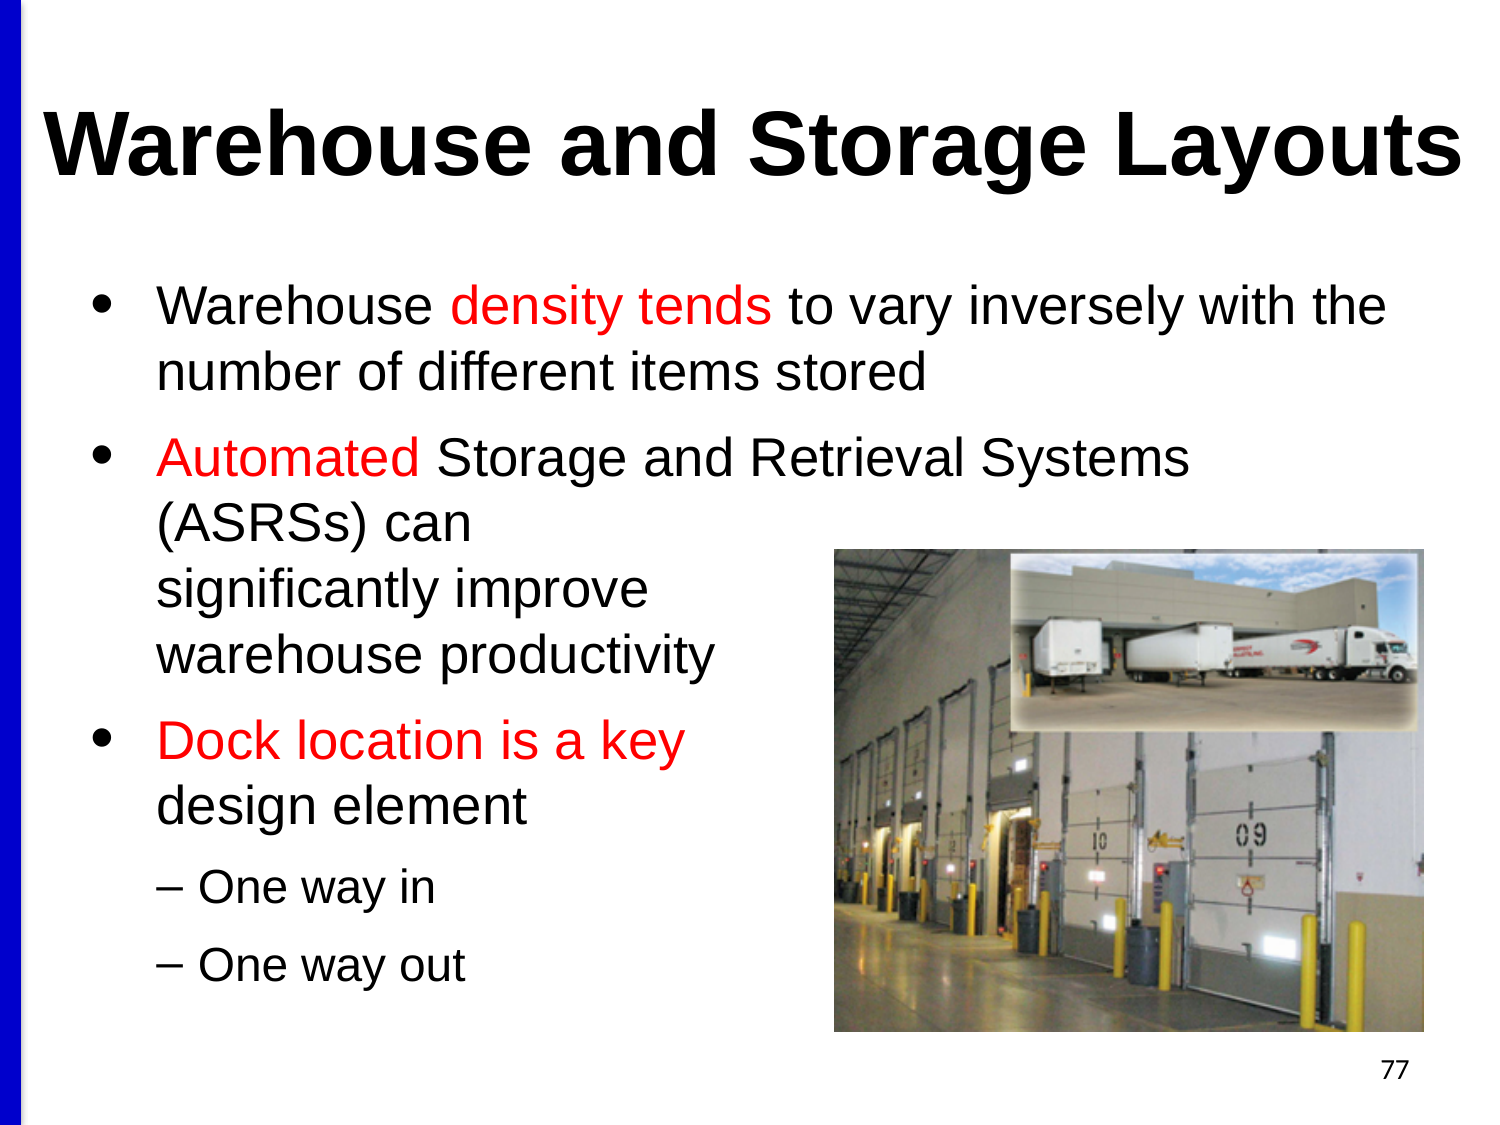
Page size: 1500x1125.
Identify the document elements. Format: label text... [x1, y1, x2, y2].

picture [834, 549, 1425, 1032]
slide_number 77 [1074, 1042, 1425, 1103]
title Warehouse and Storage Layouts [10, 45, 1500, 233]
list Warehouse density tends to vary inversely with the number of different items stored Automated Storage and Retrieval Systems (ASRSs) can significantly improve warehouse productivity Dock location is a key design element One way in One way out [75, 262, 1425, 1005]
